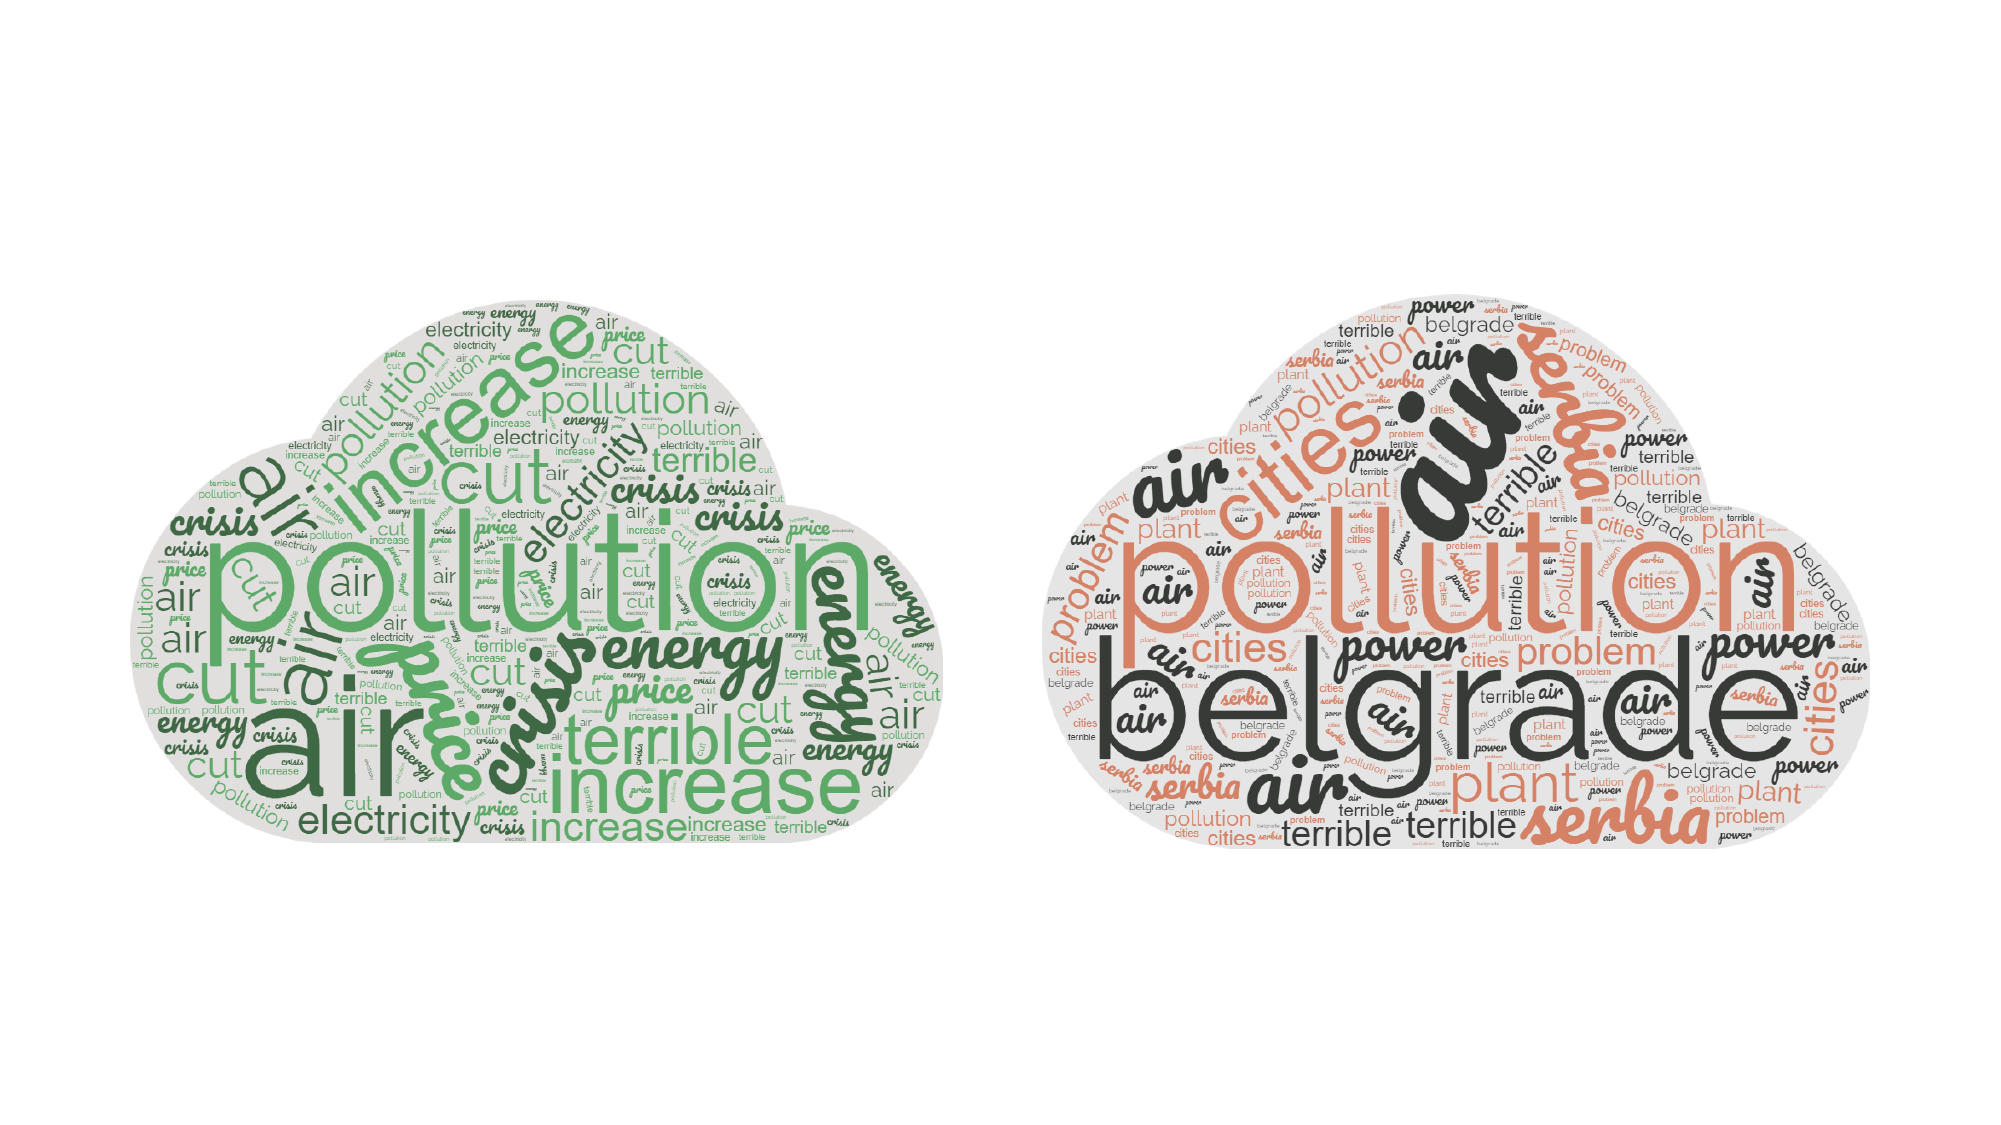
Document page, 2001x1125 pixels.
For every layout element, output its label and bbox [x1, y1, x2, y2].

picture [108, 143, 964, 999]
picture [1019, 134, 1892, 1008]
